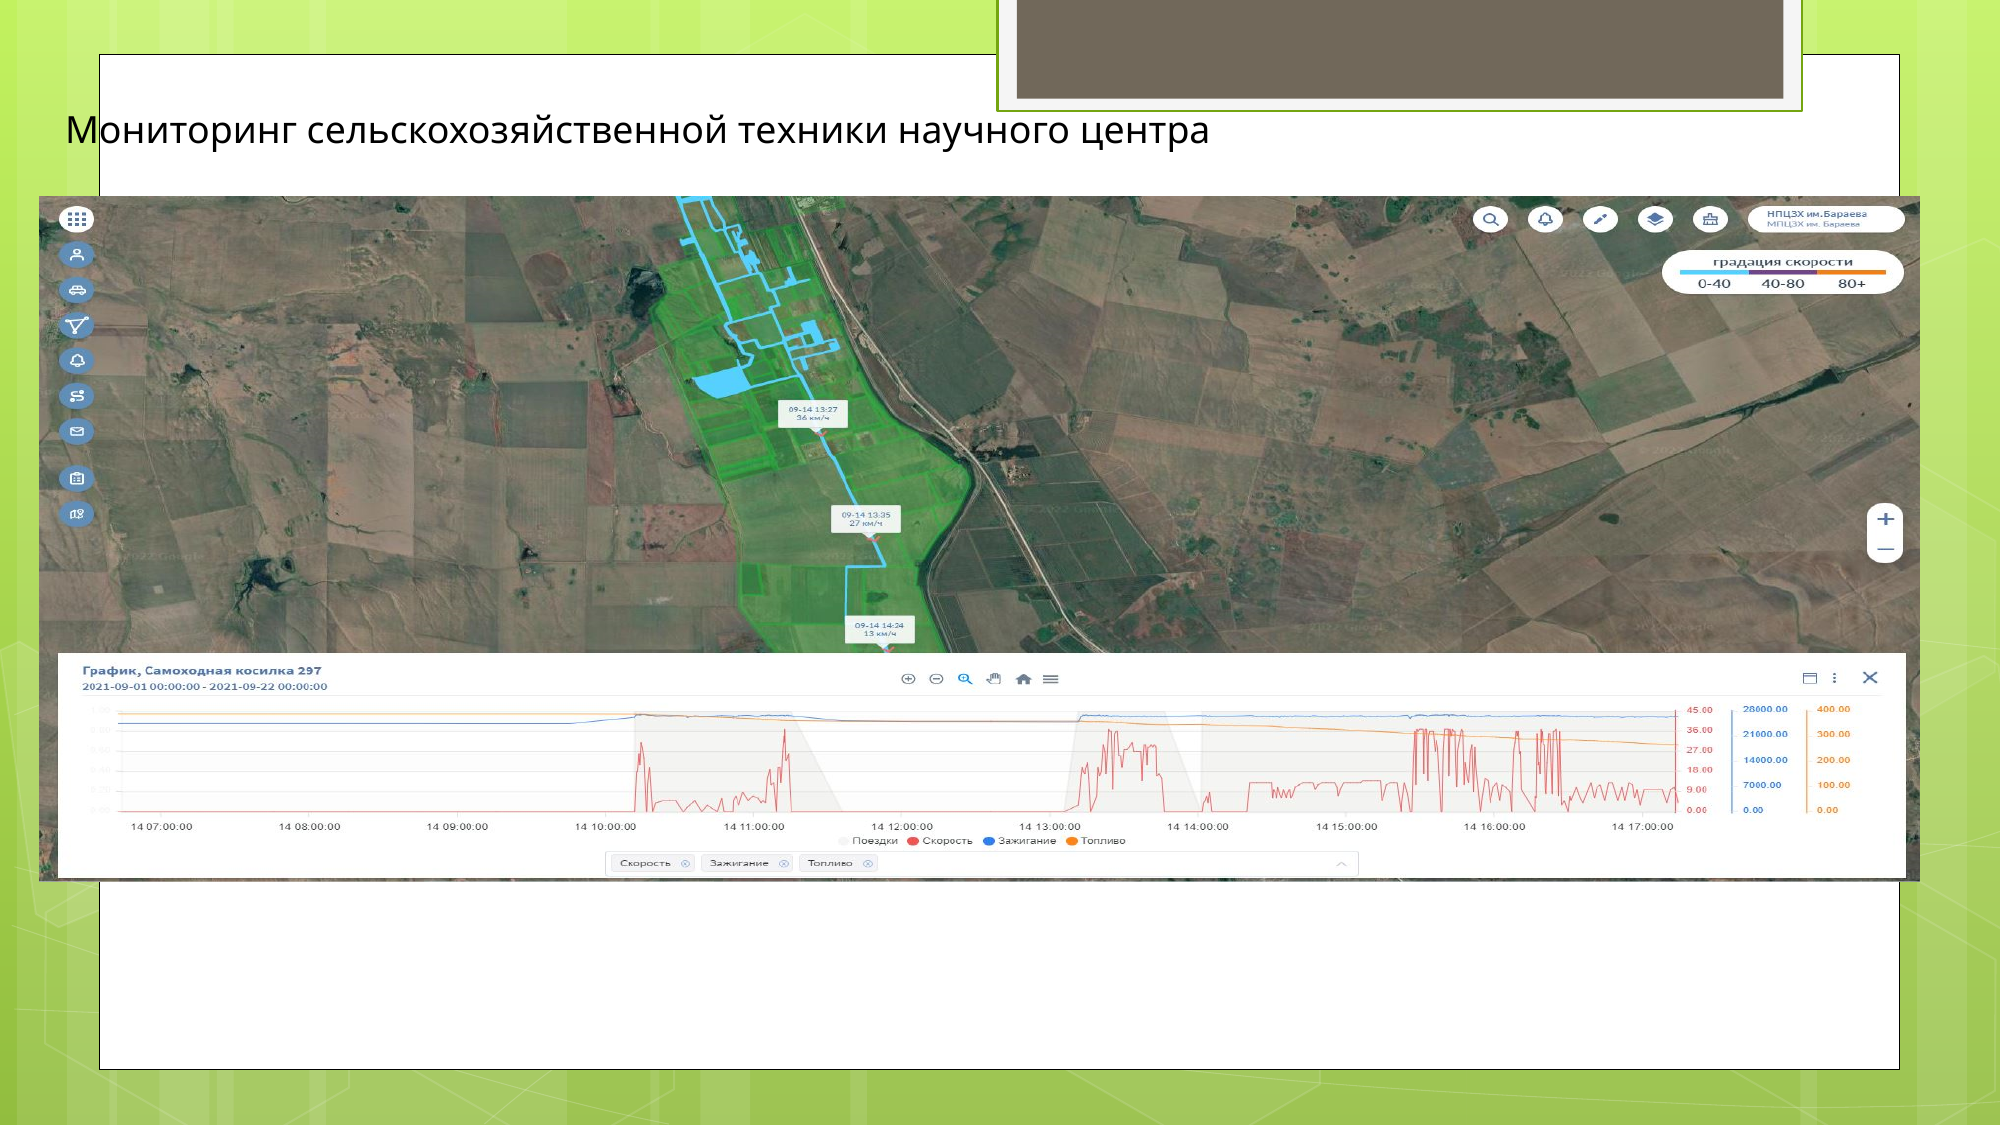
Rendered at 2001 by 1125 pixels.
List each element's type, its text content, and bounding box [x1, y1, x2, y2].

picture [38, 196, 1920, 882]
text_box Мониторинг сельскохозяйственной техники научного центра [50, 98, 1227, 159]
